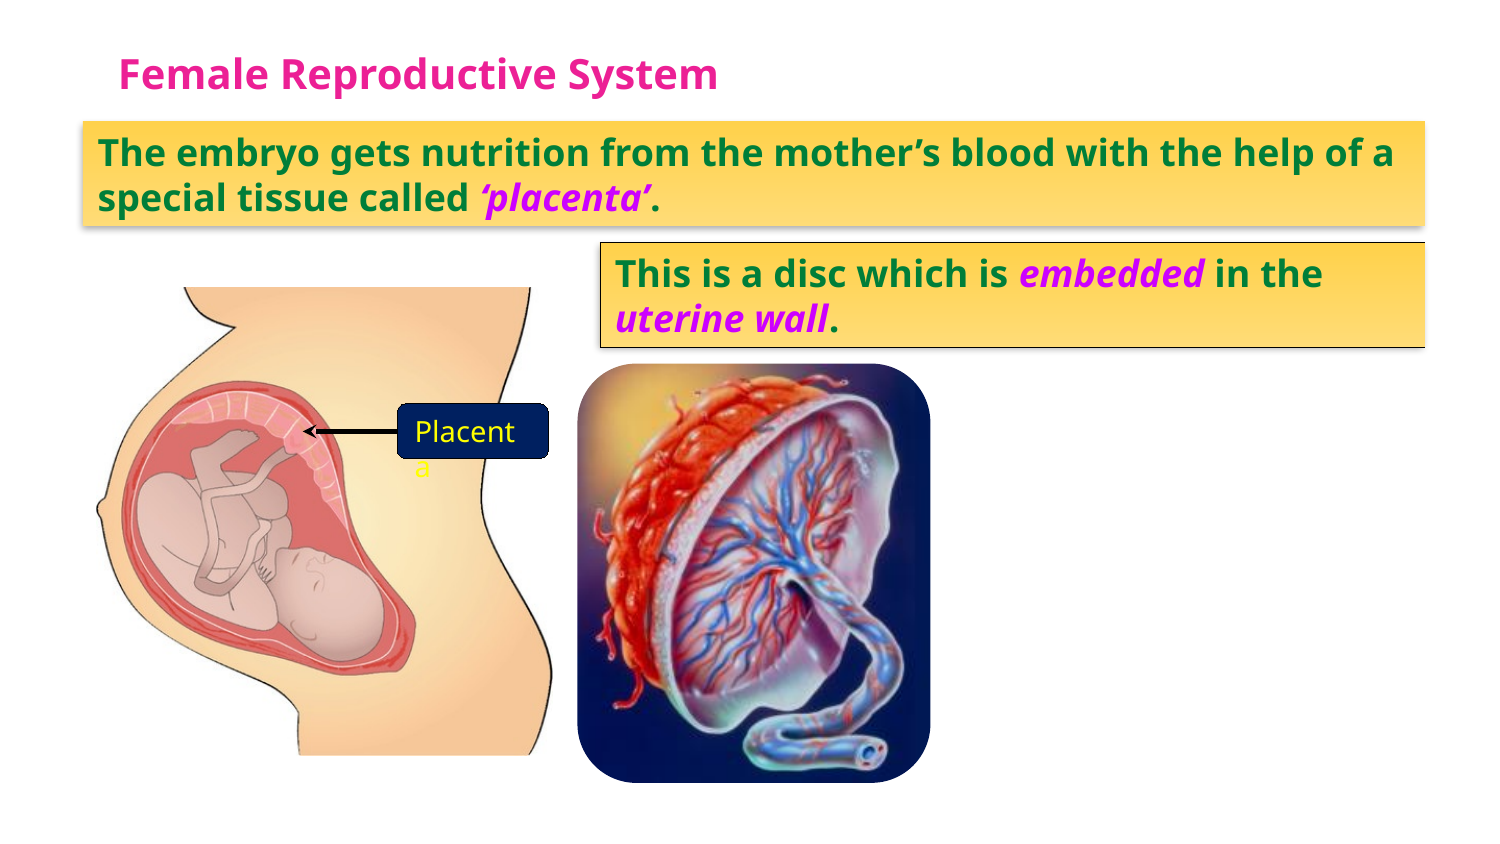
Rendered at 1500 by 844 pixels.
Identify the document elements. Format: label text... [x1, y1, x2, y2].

picture [96, 287, 553, 756]
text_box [302, 403, 552, 460]
text_box Female Reproductive System [103, 40, 735, 105]
text_box The embryo gets nutrition from the mother’s blood with the help of a special tissue called ‘placenta’. [82, 120, 1426, 227]
text_box This is a disc which is embedded in the uterine wall. [599, 242, 1426, 348]
picture [577, 363, 931, 784]
